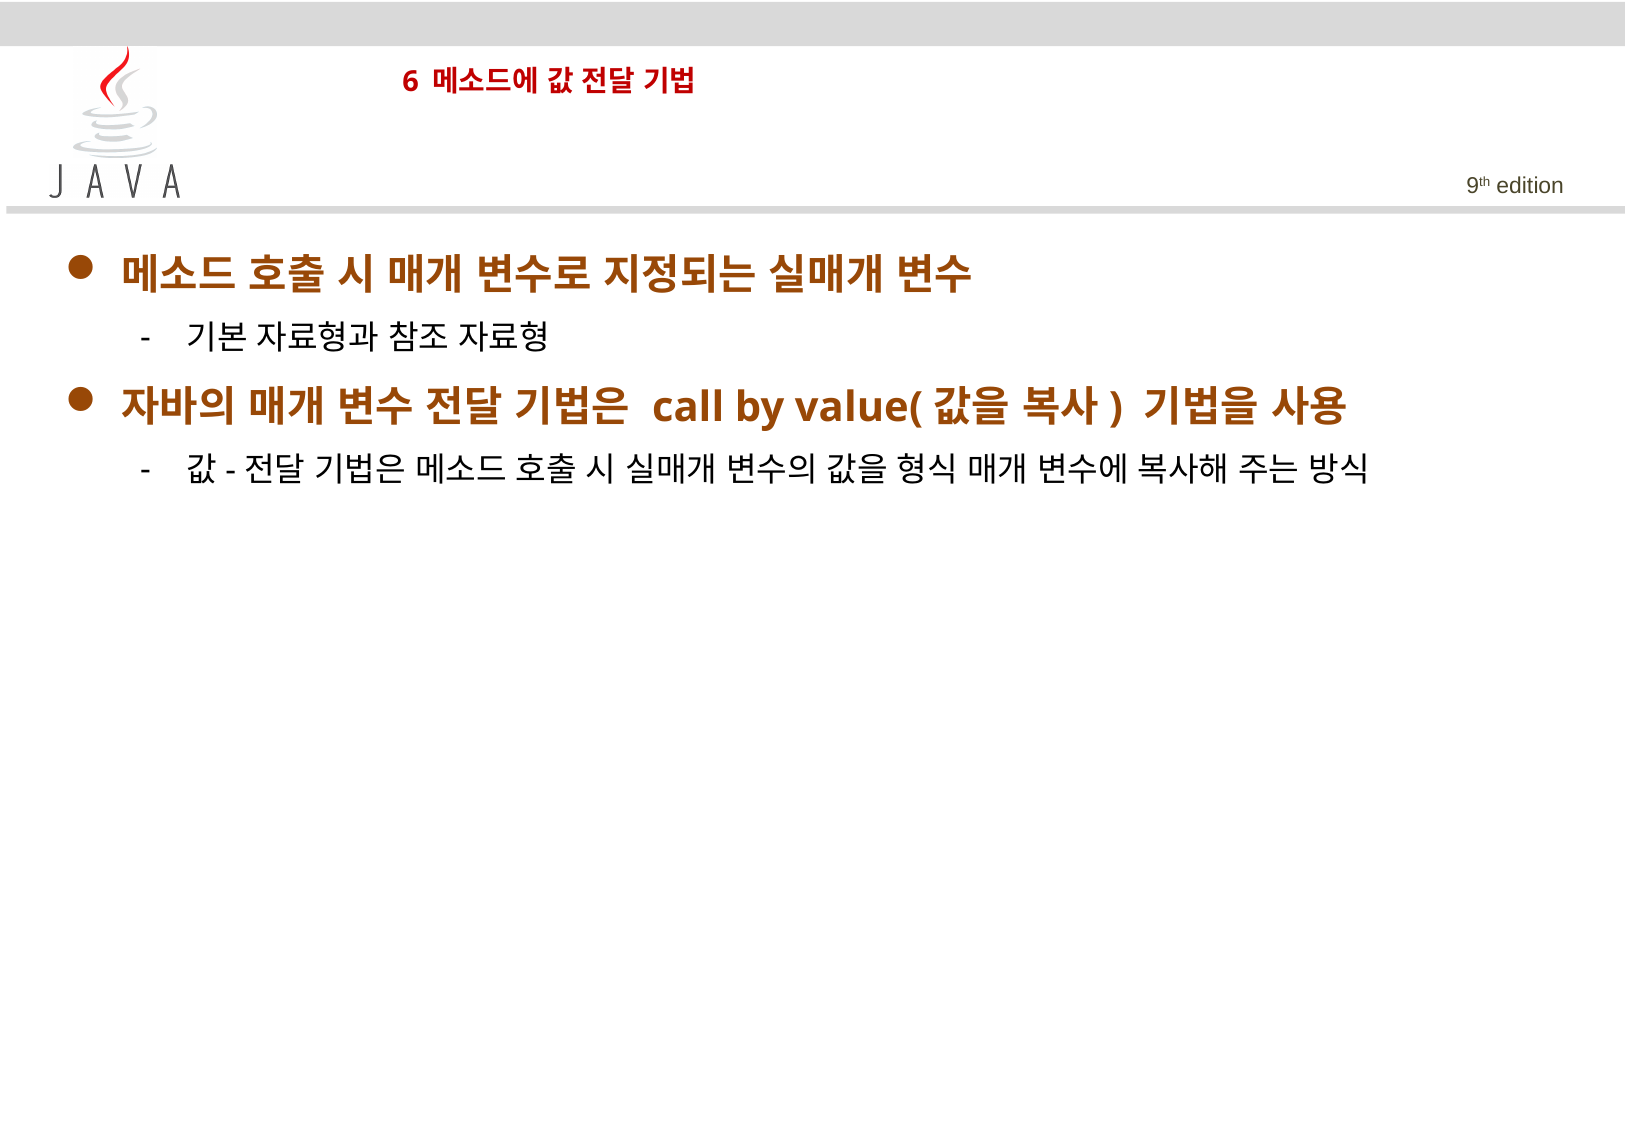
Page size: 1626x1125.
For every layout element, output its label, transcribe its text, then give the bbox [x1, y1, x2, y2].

list 메소드 호출 시 매개 변수로 지정되는 실매개 변수 기본 자료형과 참조 자료형 자바의 매개 변수 전달 기법은 call by value(값을 복사) 기법을 사용 값-전달 기법은 메소드 호출 시 실매개 변수의 값을 형식 매개 변수에 복사해 주는 방식 [48, 223, 1564, 1064]
picture [73, 46, 157, 158]
title 6 메소드에 값 전달 기법 [387, 54, 1393, 105]
picture [49, 164, 180, 198]
